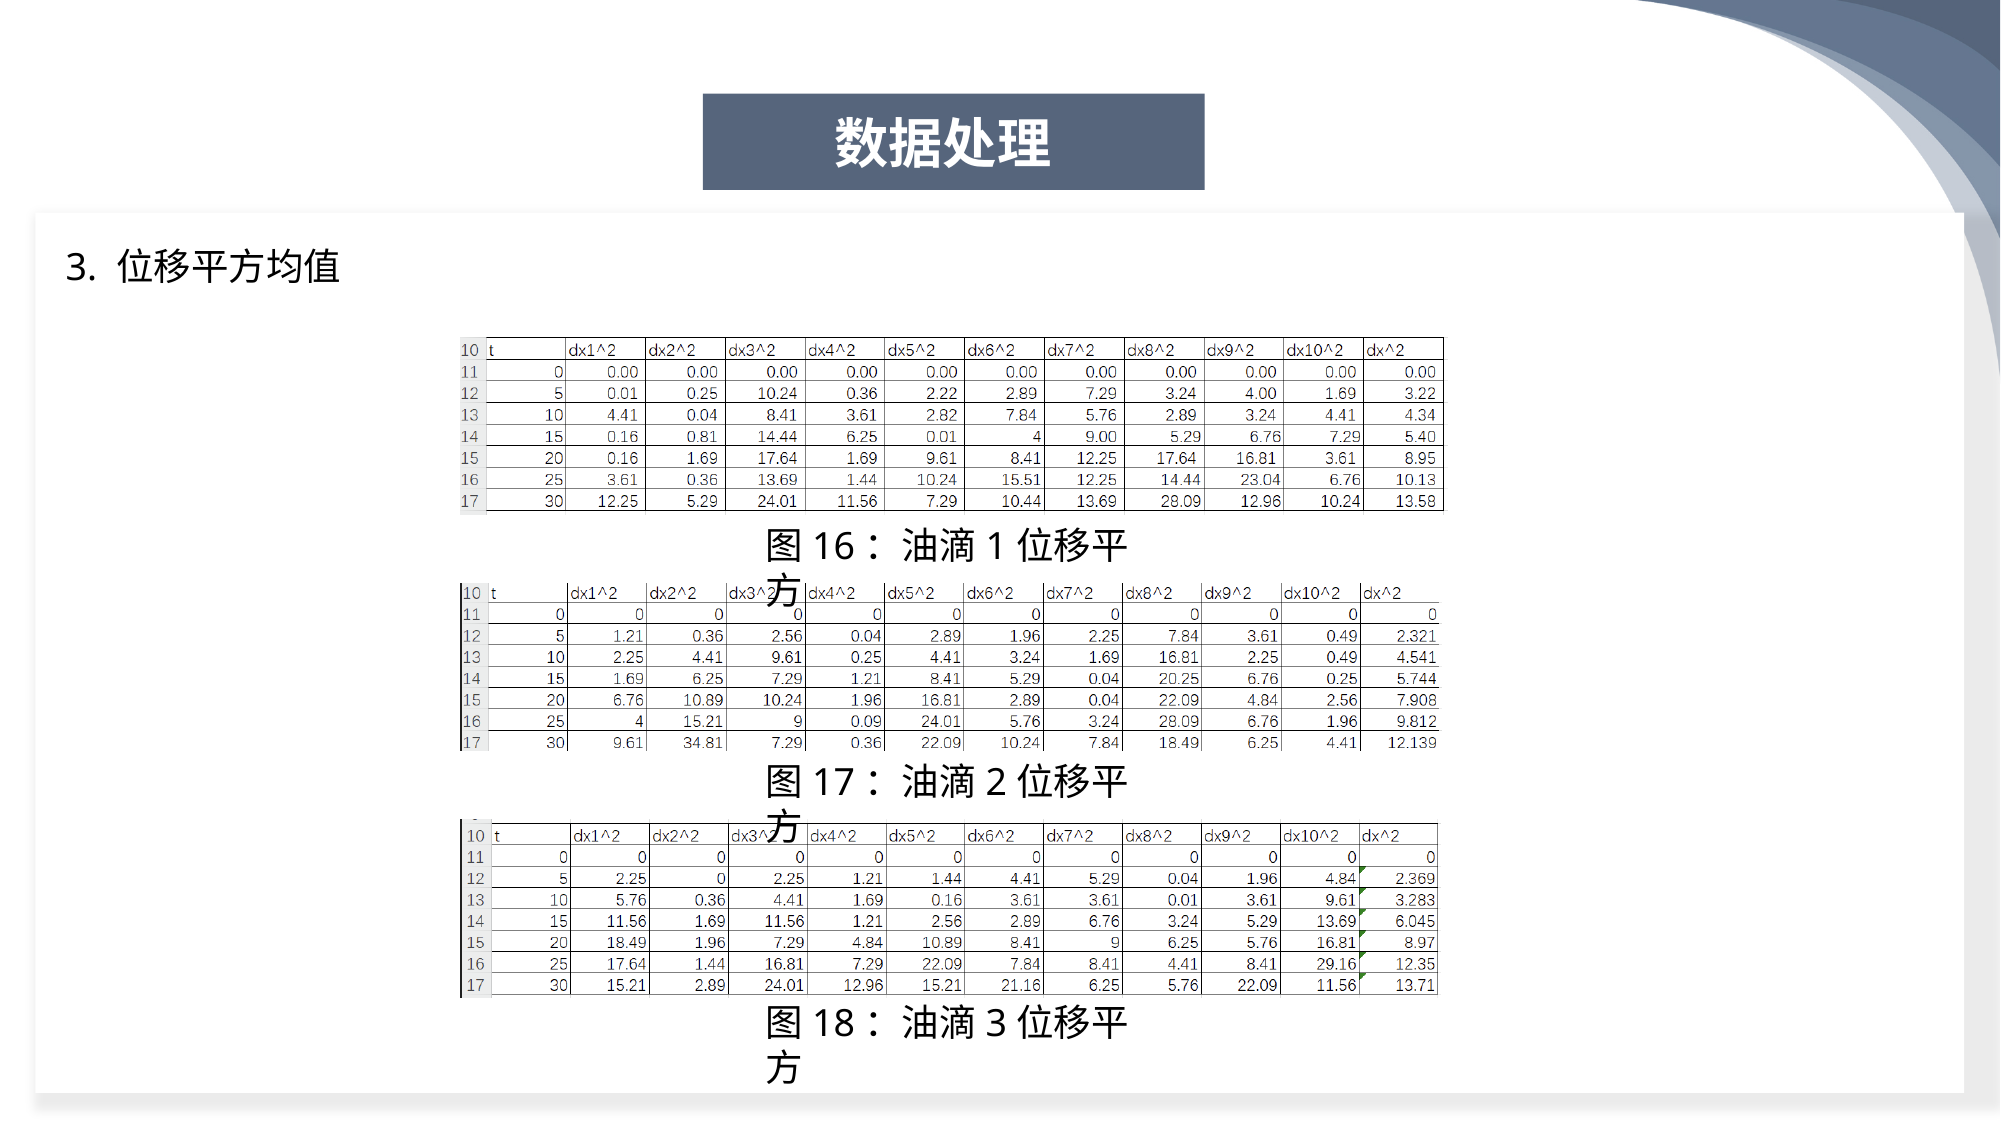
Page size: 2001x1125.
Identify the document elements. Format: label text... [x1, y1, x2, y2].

text_box [34, 212, 1965, 1094]
text_box 图16：油滴1位移平方 [750, 515, 1157, 583]
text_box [702, 93, 1205, 190]
text_box 图17：油滴2位移平方 [750, 751, 1157, 819]
text_box 图18：油滴3位移平方 [750, 998, 1157, 1097]
text_box 3. 位移平方均值 [50, 236, 1942, 1082]
picture [0, 0, 2001, 1125]
